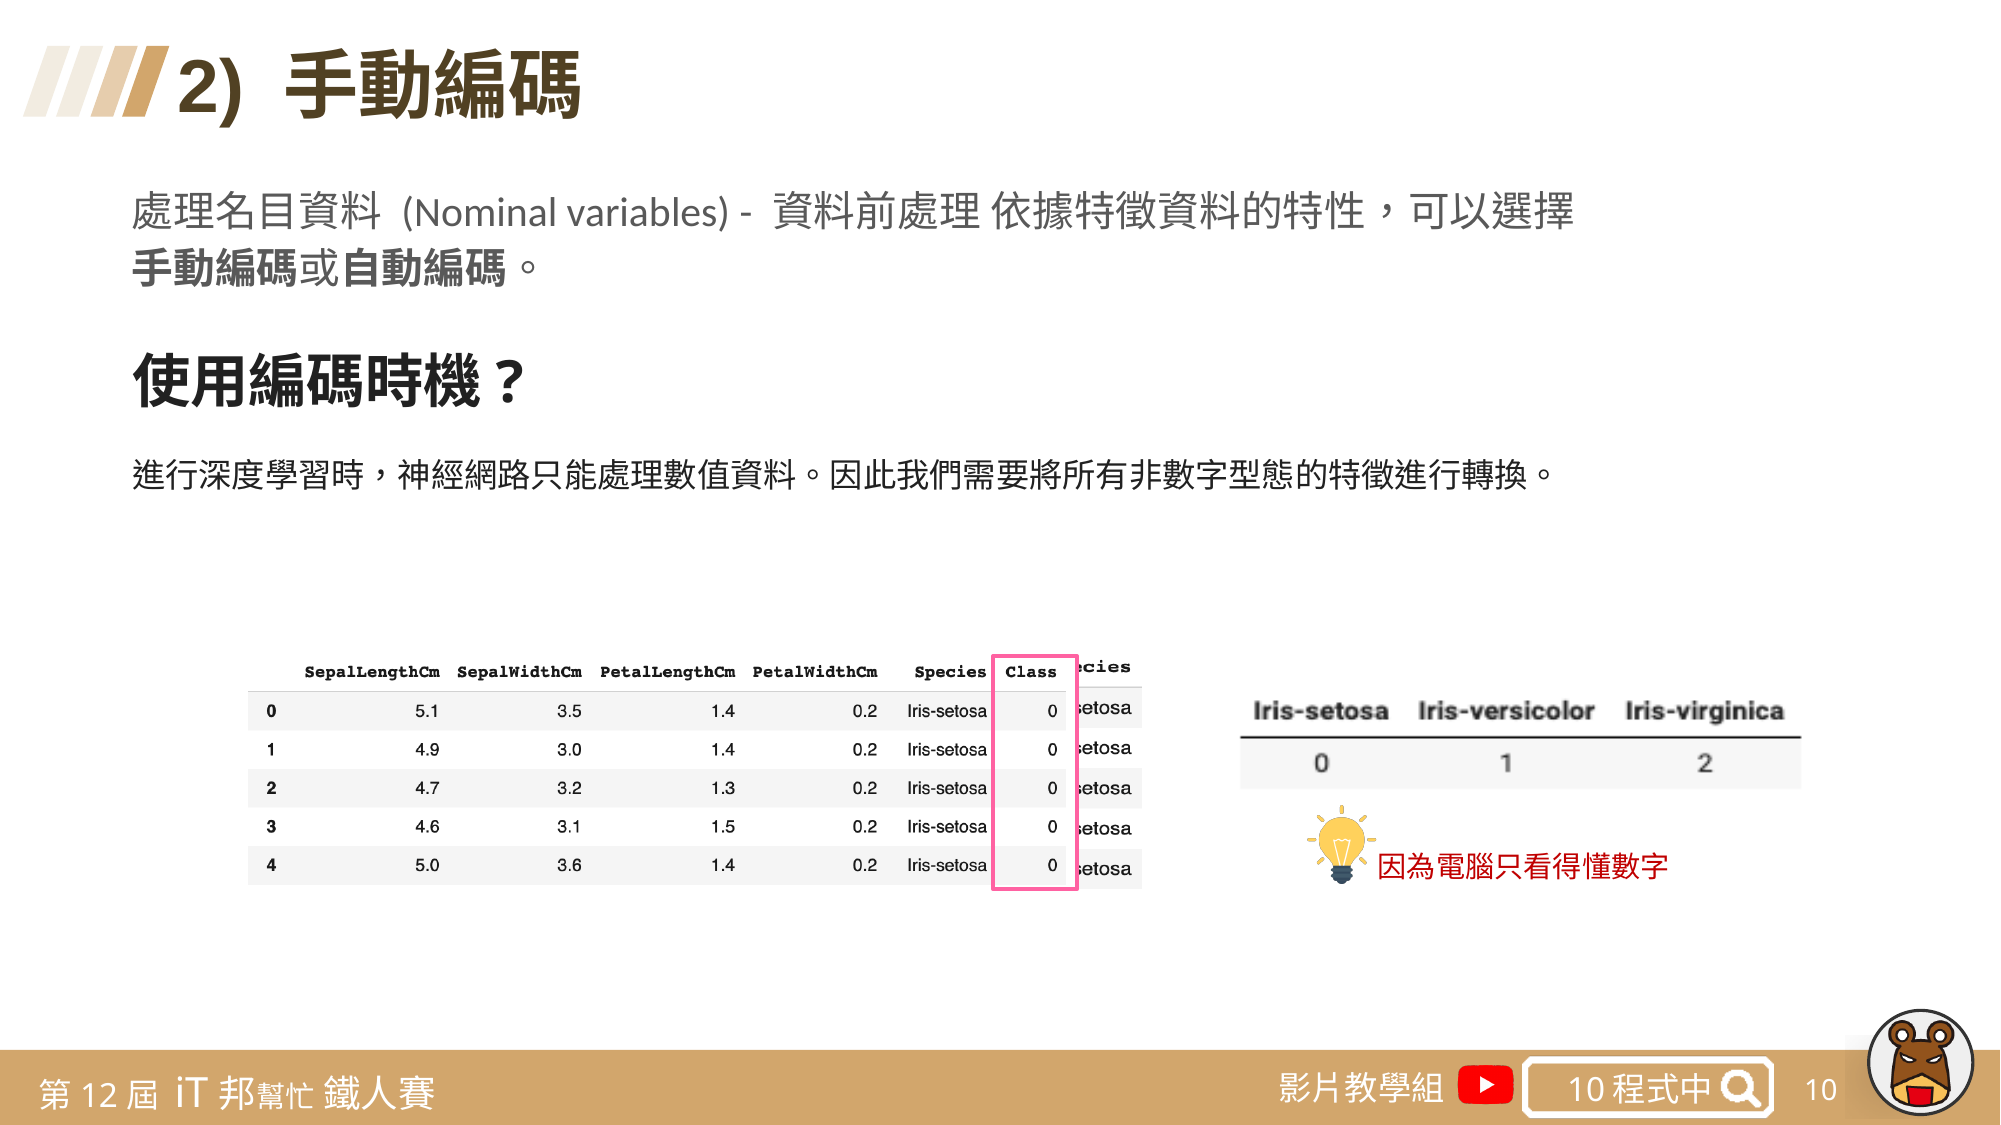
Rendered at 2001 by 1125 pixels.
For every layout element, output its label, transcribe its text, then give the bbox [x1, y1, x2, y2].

picture [1871, 1012, 1971, 1112]
text_box 處理名目資料 (Nominal variables) - 資料前處理 依據特徵資料的特性，可以選擇 手動編碼或自動編碼。 [97, 161, 1671, 821]
picture [239, 641, 1146, 904]
picture [1410, 962, 1774, 1125]
picture [1302, 805, 1381, 884]
list 2) 手動編碼 [162, 40, 1691, 138]
picture [1213, 678, 1844, 802]
text_box 因為電腦只看得懂數字 [1362, 841, 1729, 891]
text_box 使用編碼時機? 進行深度學習時，神經網路只能處理數值資料。因此我們需要將所有非數字型態的特徵進行轉換。 [117, 337, 1610, 502]
